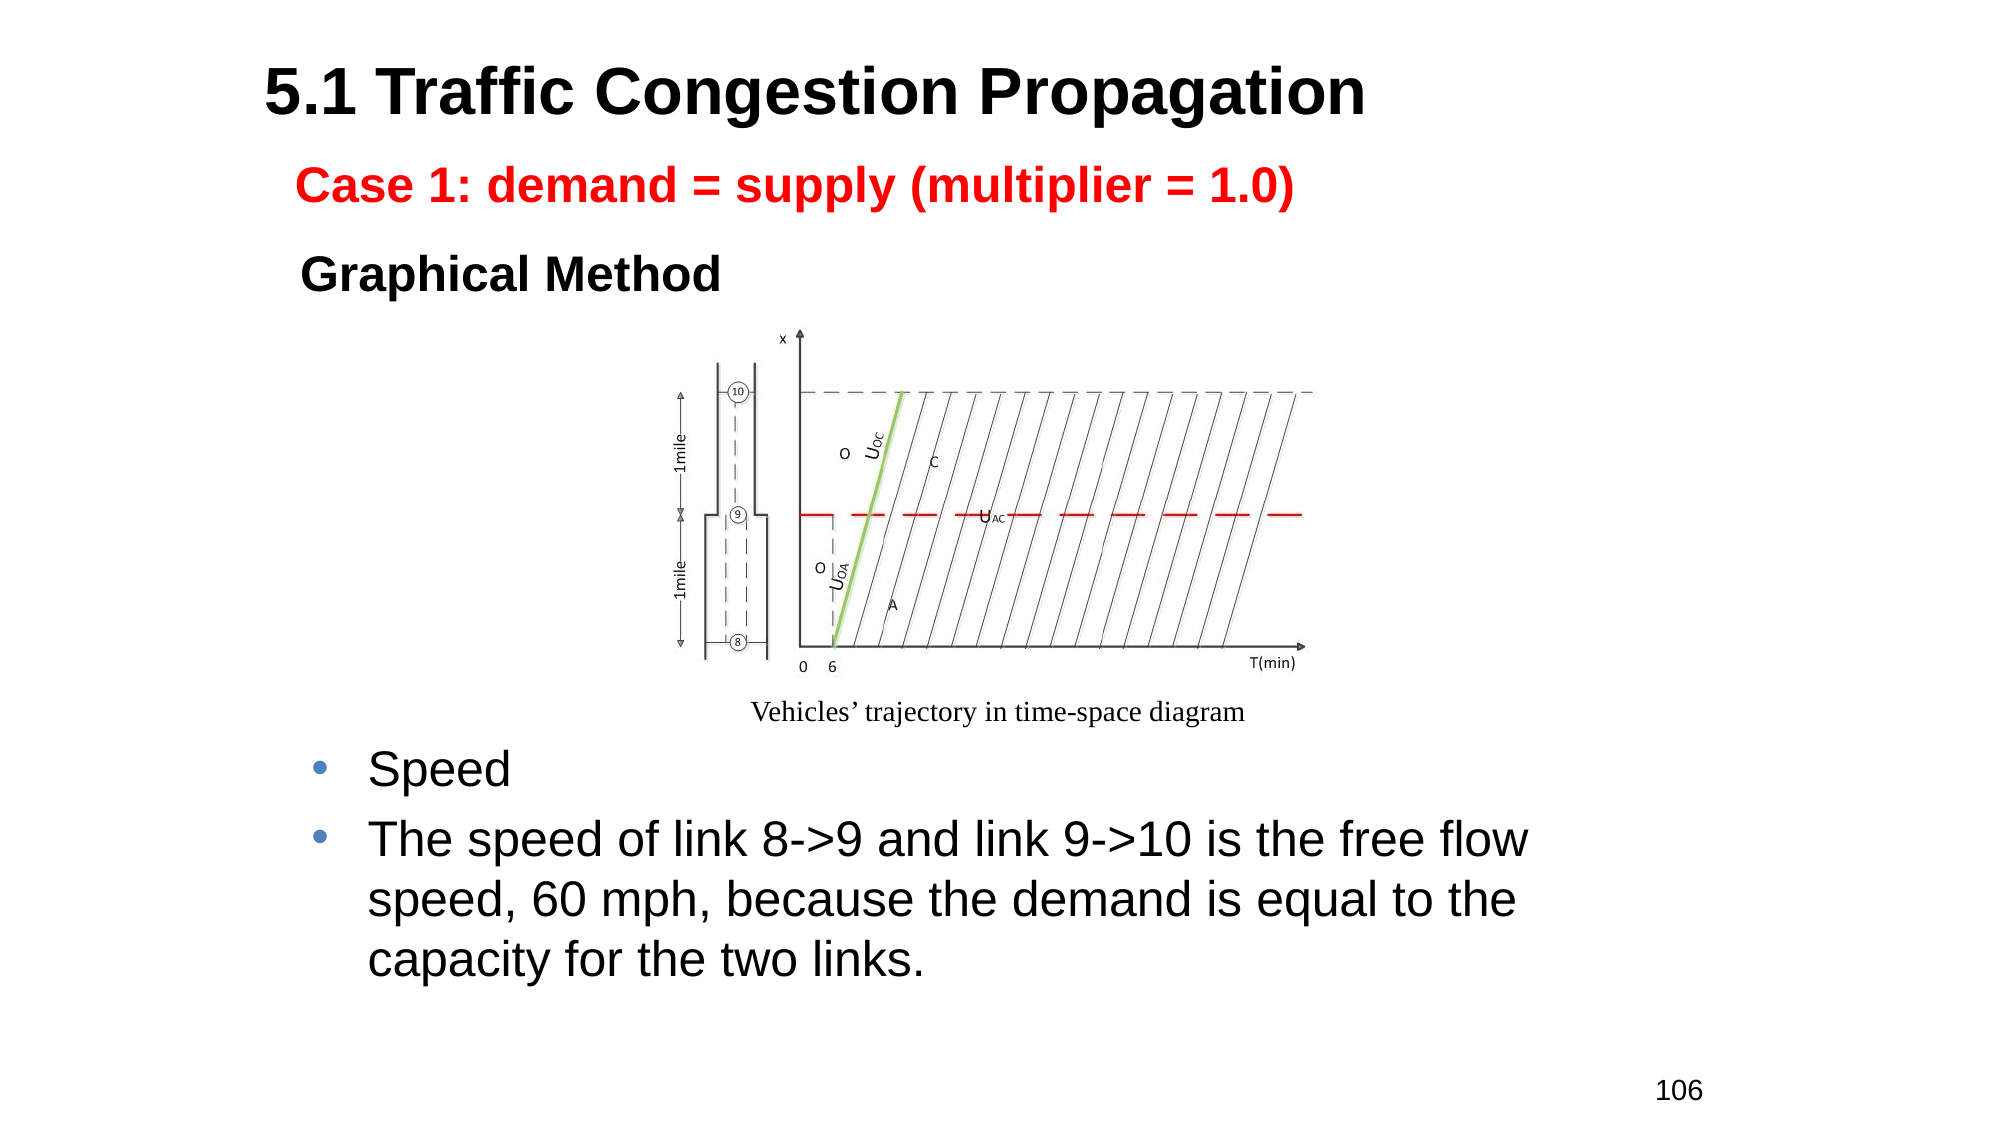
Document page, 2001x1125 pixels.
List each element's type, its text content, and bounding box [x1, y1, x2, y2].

picture [665, 318, 1322, 682]
text_box Case 1: demand = supply (multiplier = 1.0) [279, 112, 1636, 252]
text_box 5.1 Traffic Congestion Propagation [249, 4, 1750, 172]
text_box Graphical Method [285, 210, 1709, 333]
text_box [1640, 1063, 1732, 1124]
list Speed The speed of link 8->9 and link 9->10 is the free flow speed, 60 mph, because the demand is equal to the capacity for the two links. [296, 729, 1700, 1076]
text_box Vehicles’ trajectory in time-space diagram [735, 690, 1270, 729]
